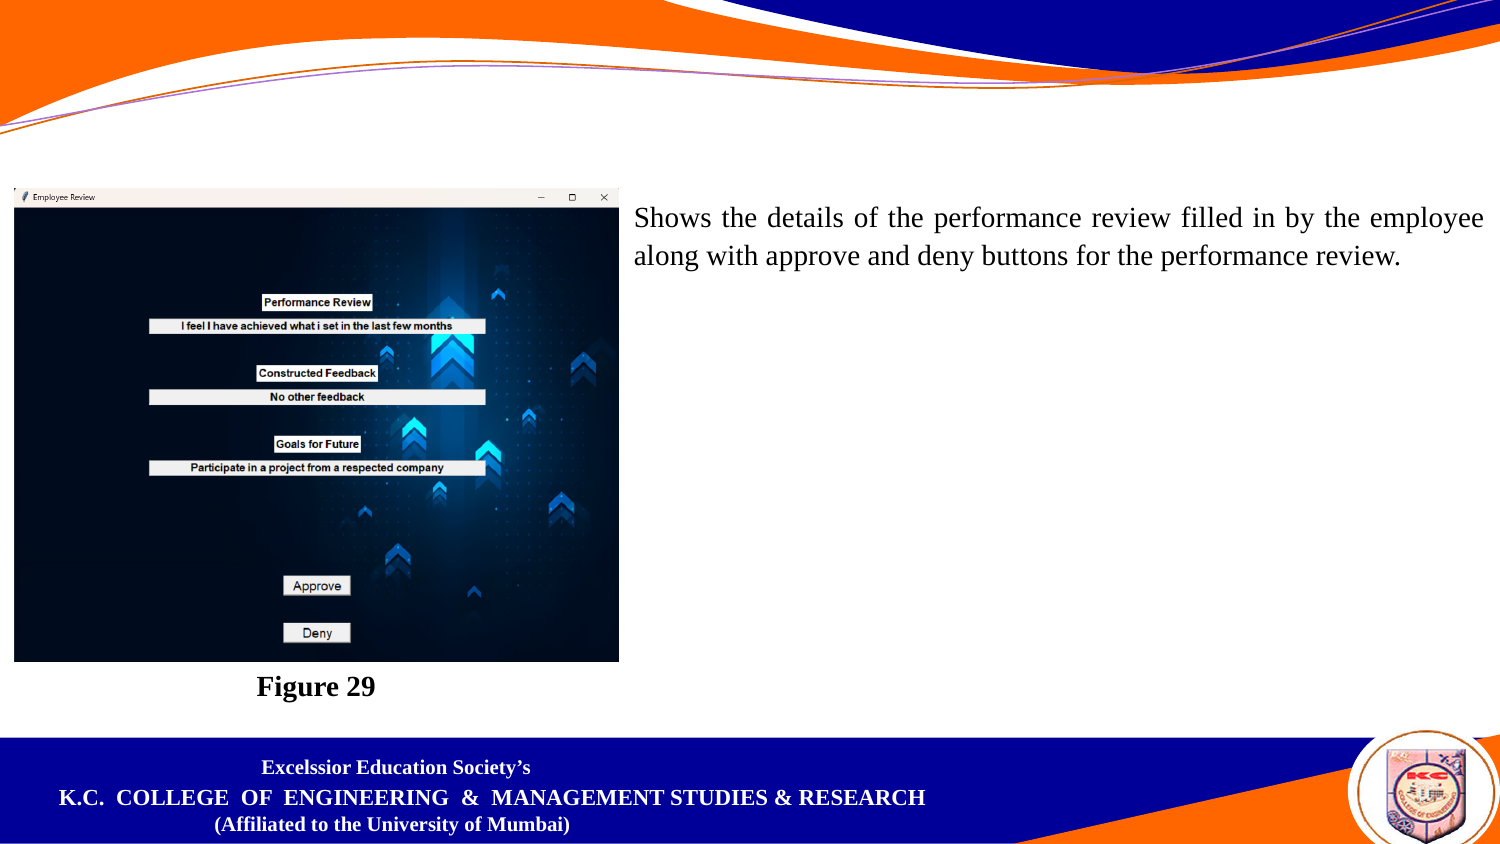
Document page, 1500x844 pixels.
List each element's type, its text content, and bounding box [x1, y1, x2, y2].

text_box Shows the details of the performance review filled in by the employee along with approve and deny buttons for the performance review. [620, 188, 1500, 279]
picture [14, 188, 620, 662]
text_box Figure 29 [241, 671, 392, 710]
picture [1347, 721, 1500, 844]
